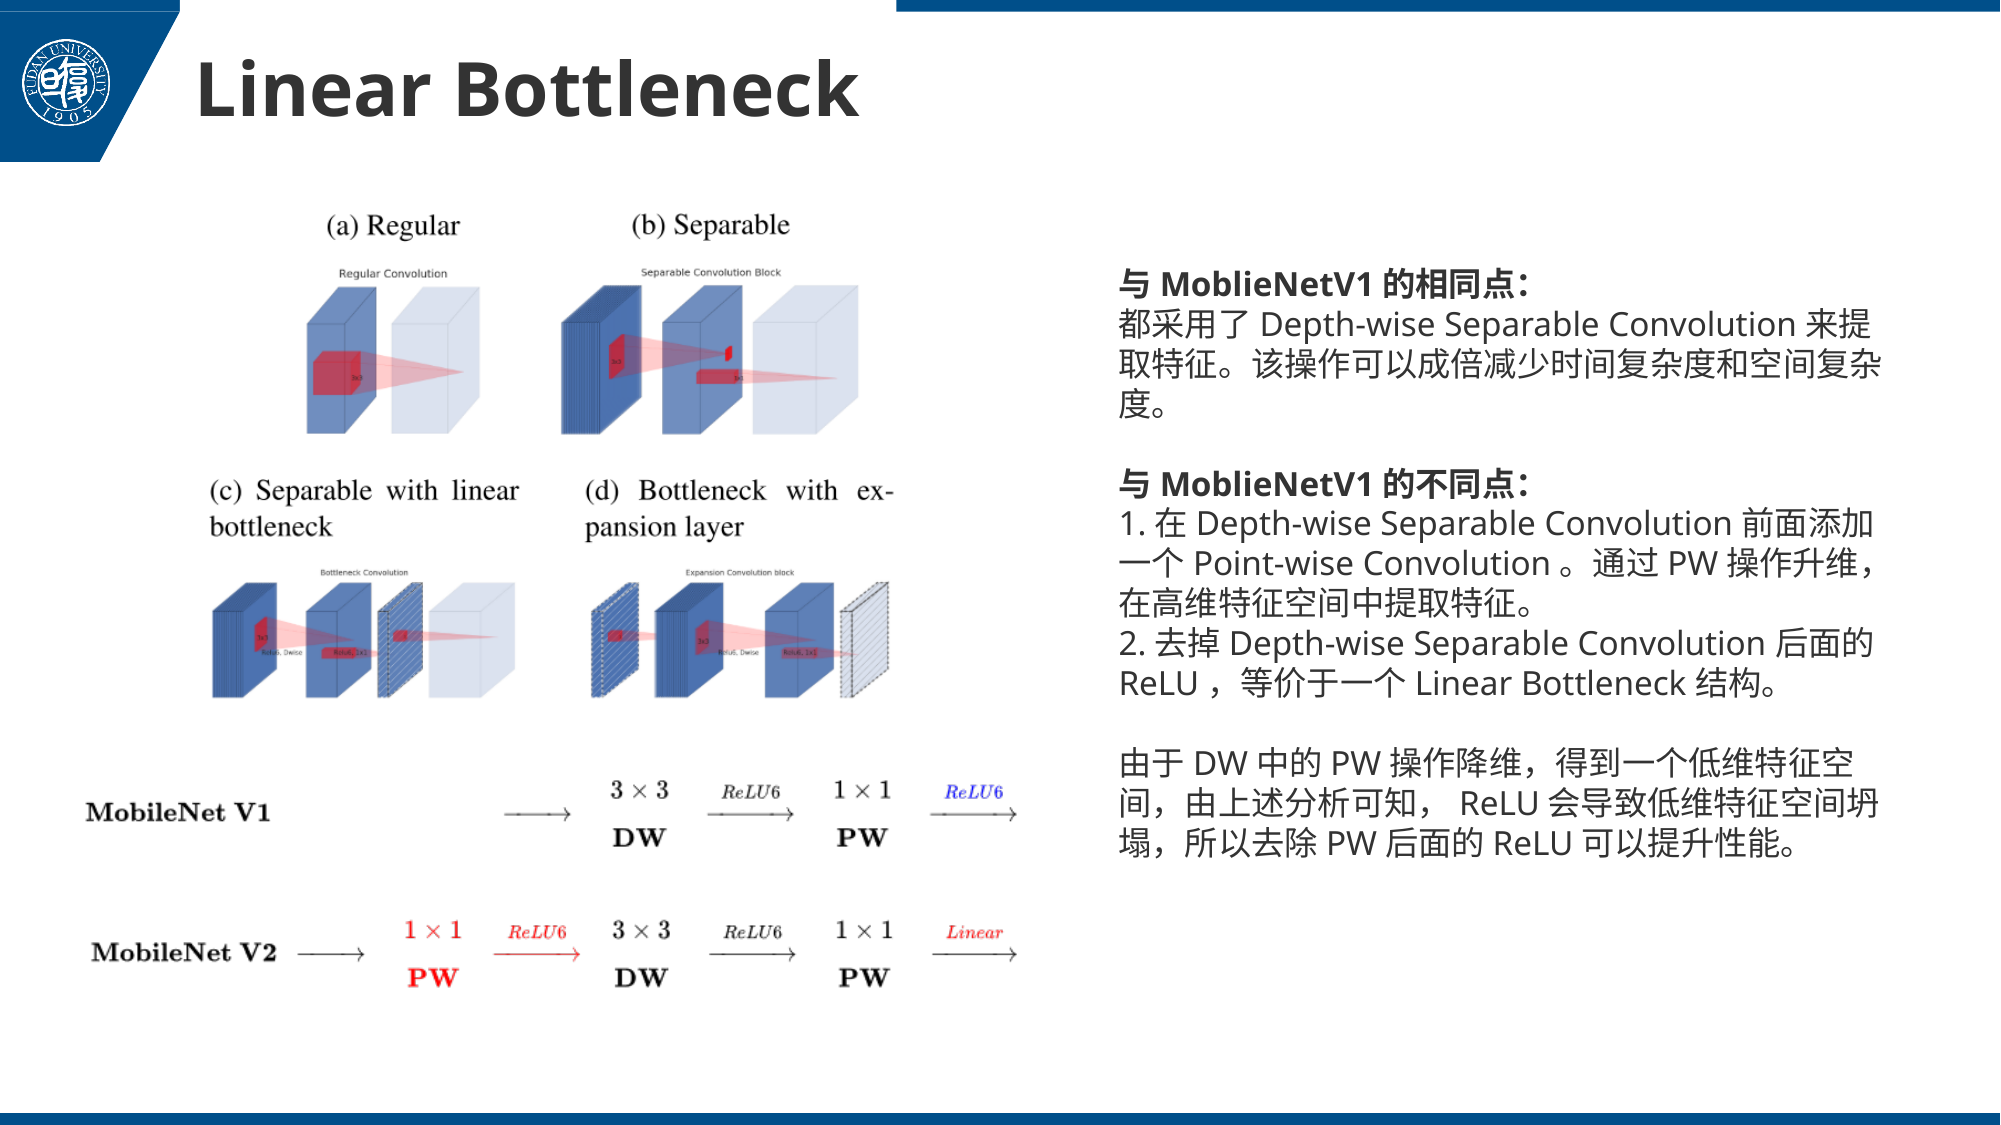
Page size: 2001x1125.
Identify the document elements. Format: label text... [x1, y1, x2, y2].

title Linear Bottleneck [179, 0, 897, 189]
picture [80, 775, 1024, 996]
text_box 与MoblieNetV1的相同点： 都采用了Depth-wise Separable Convolution来提取特征。该操作可以成倍减少时间复杂度和空间复杂度。 与MoblieNetV1的不同点： 1.在Depth-wise Separable Convolution前面添加一个Point-wise Convolution。通过PW操作升维，在高维特征空间中提取特征。 2.去掉Depth-wise Separable Convolution后面的ReLU，等价于一个Linear Bottleneck结构。 由于DW中的PW操作降维，得到一个低维特征空间，由上述分析可知，ReLU会导致低维特征空间坍塌，所以去除PW后面的ReLU可以提升性能。 [1103, 255, 1916, 870]
picture [207, 210, 897, 705]
picture [22, 39, 110, 126]
